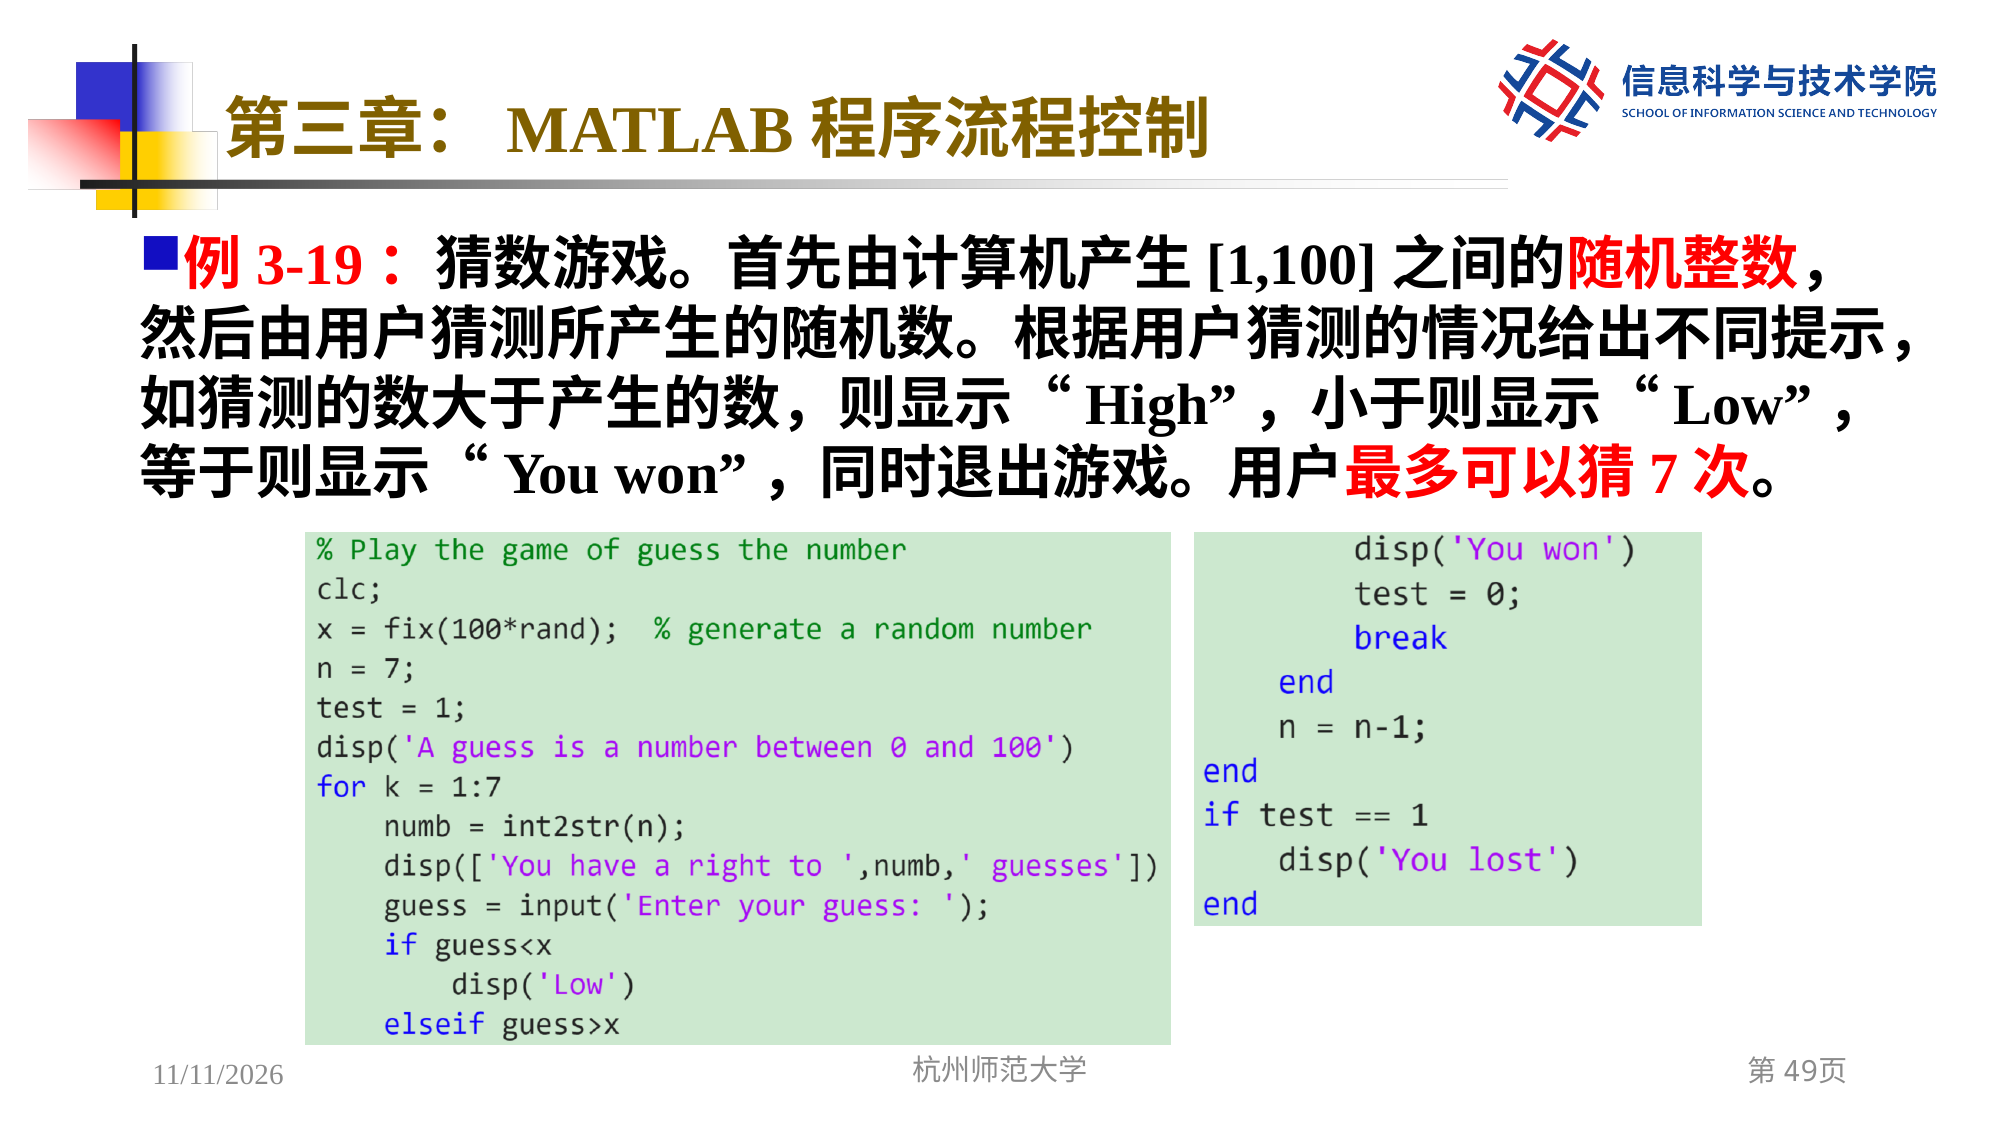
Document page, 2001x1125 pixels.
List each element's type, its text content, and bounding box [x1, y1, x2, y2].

slide_number 第49页 [1412, 1042, 1863, 1103]
picture [1194, 532, 1702, 926]
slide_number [137, 1042, 588, 1103]
footer 杭州师范大学 [662, 1042, 1338, 1103]
picture [305, 532, 1171, 1045]
picture [28, 39, 1937, 218]
title 第三章：MATLAB程序流程控制 [208, 87, 1490, 176]
list 例3-19：猜数游戏。首先由计算机产生[1,100]之间的随机整数，然后由用户猜测所产生的随机数。根据用户猜测的情况给出不同提示，如猜测的数大于产生的数，则显示“High”，小于则显示“Low”，等于则显示“You won”，同时退出游戏。用户最多可以猜7次。 [87, 218, 1908, 1021]
